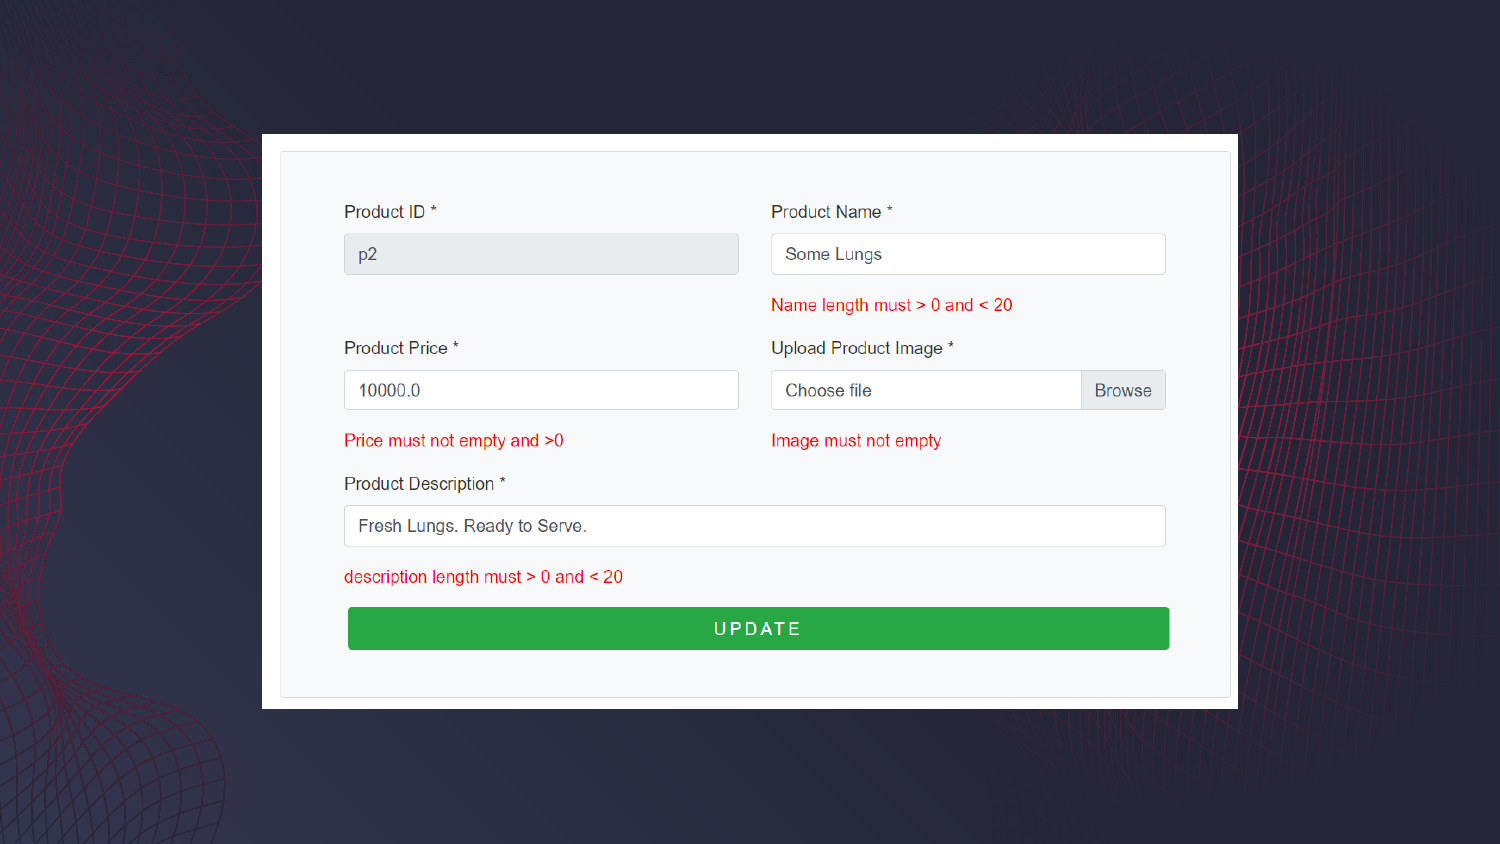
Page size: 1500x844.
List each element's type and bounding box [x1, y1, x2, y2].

picture [262, 134, 1238, 710]
